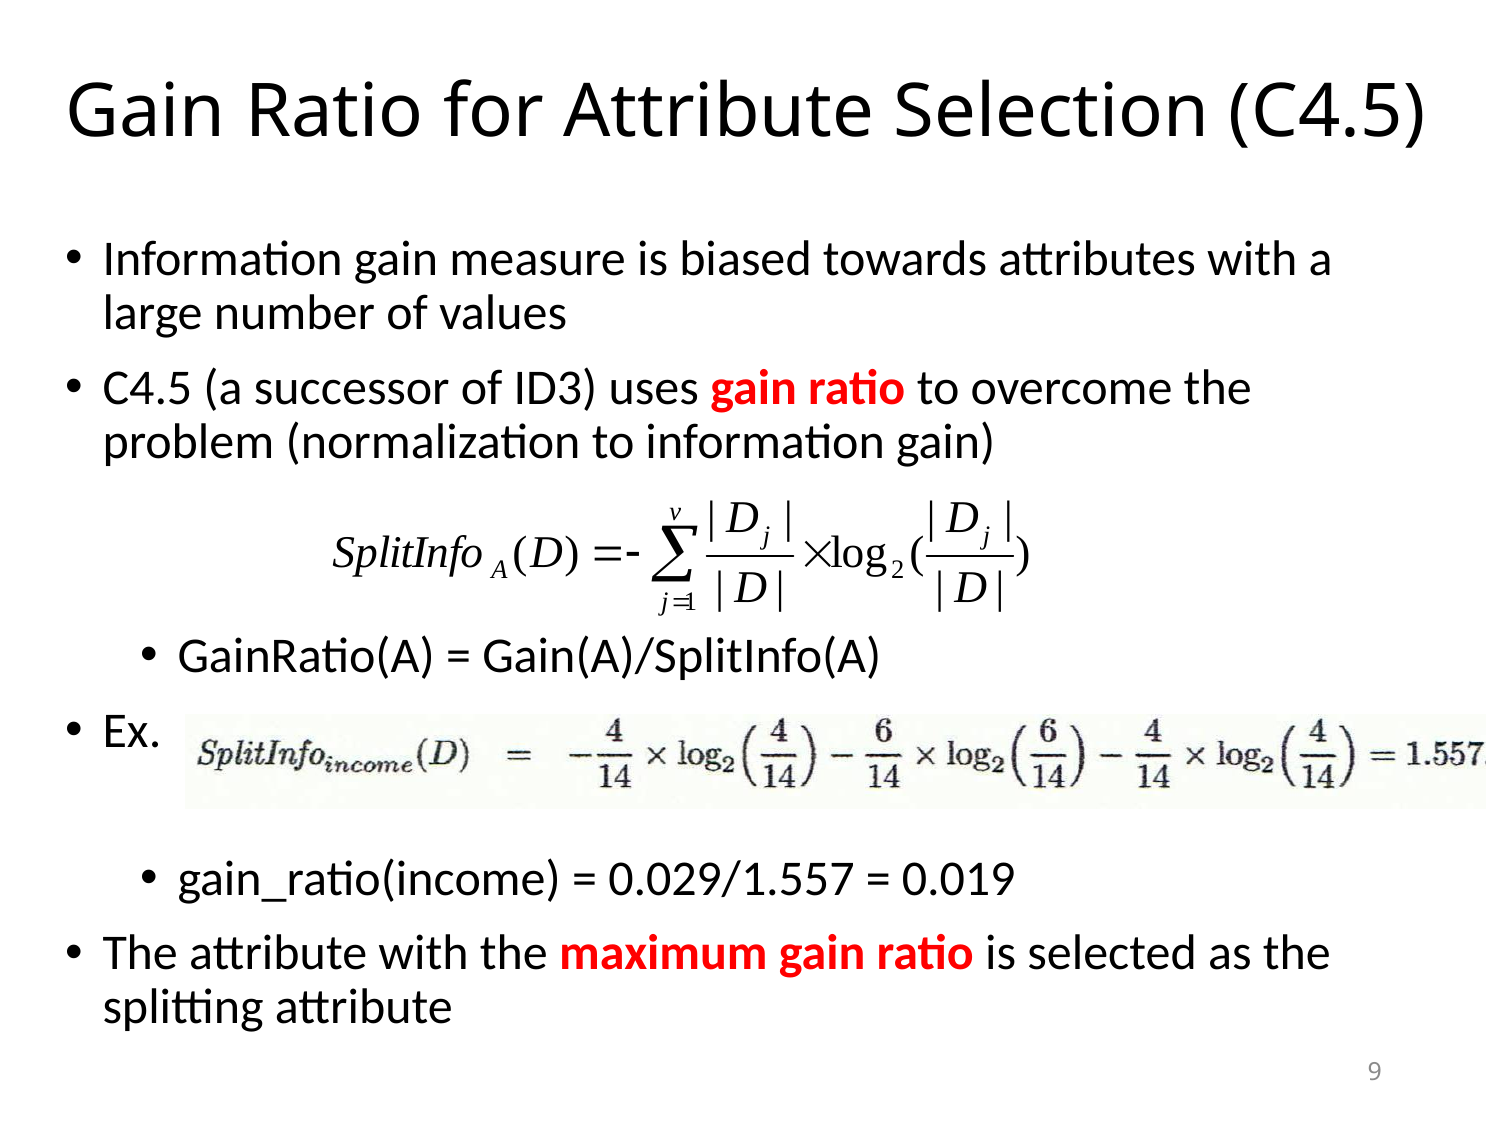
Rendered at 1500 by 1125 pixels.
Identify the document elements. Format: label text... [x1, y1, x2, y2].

picture [185, 714, 1486, 809]
slide_number 9 [1059, 1063, 1397, 1103]
title Gain Ratio for Attribute Selection (C4.5) [50, 62, 1450, 163]
list Information gain measure is biased towards attributes with a large number of values C4.5 (a successor of ID3) uses gain ratio to overcome the problem (normalization to information gain) GainRatio(A) = Gain(A)/SplitInfo(A) Ex. gain_ratio(income) = 0.029/1.557 = 0.019 The attribute with the maximum gain ratio is selected as the splitting attribute [50, 224, 1438, 1063]
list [324, 487, 1038, 624]
